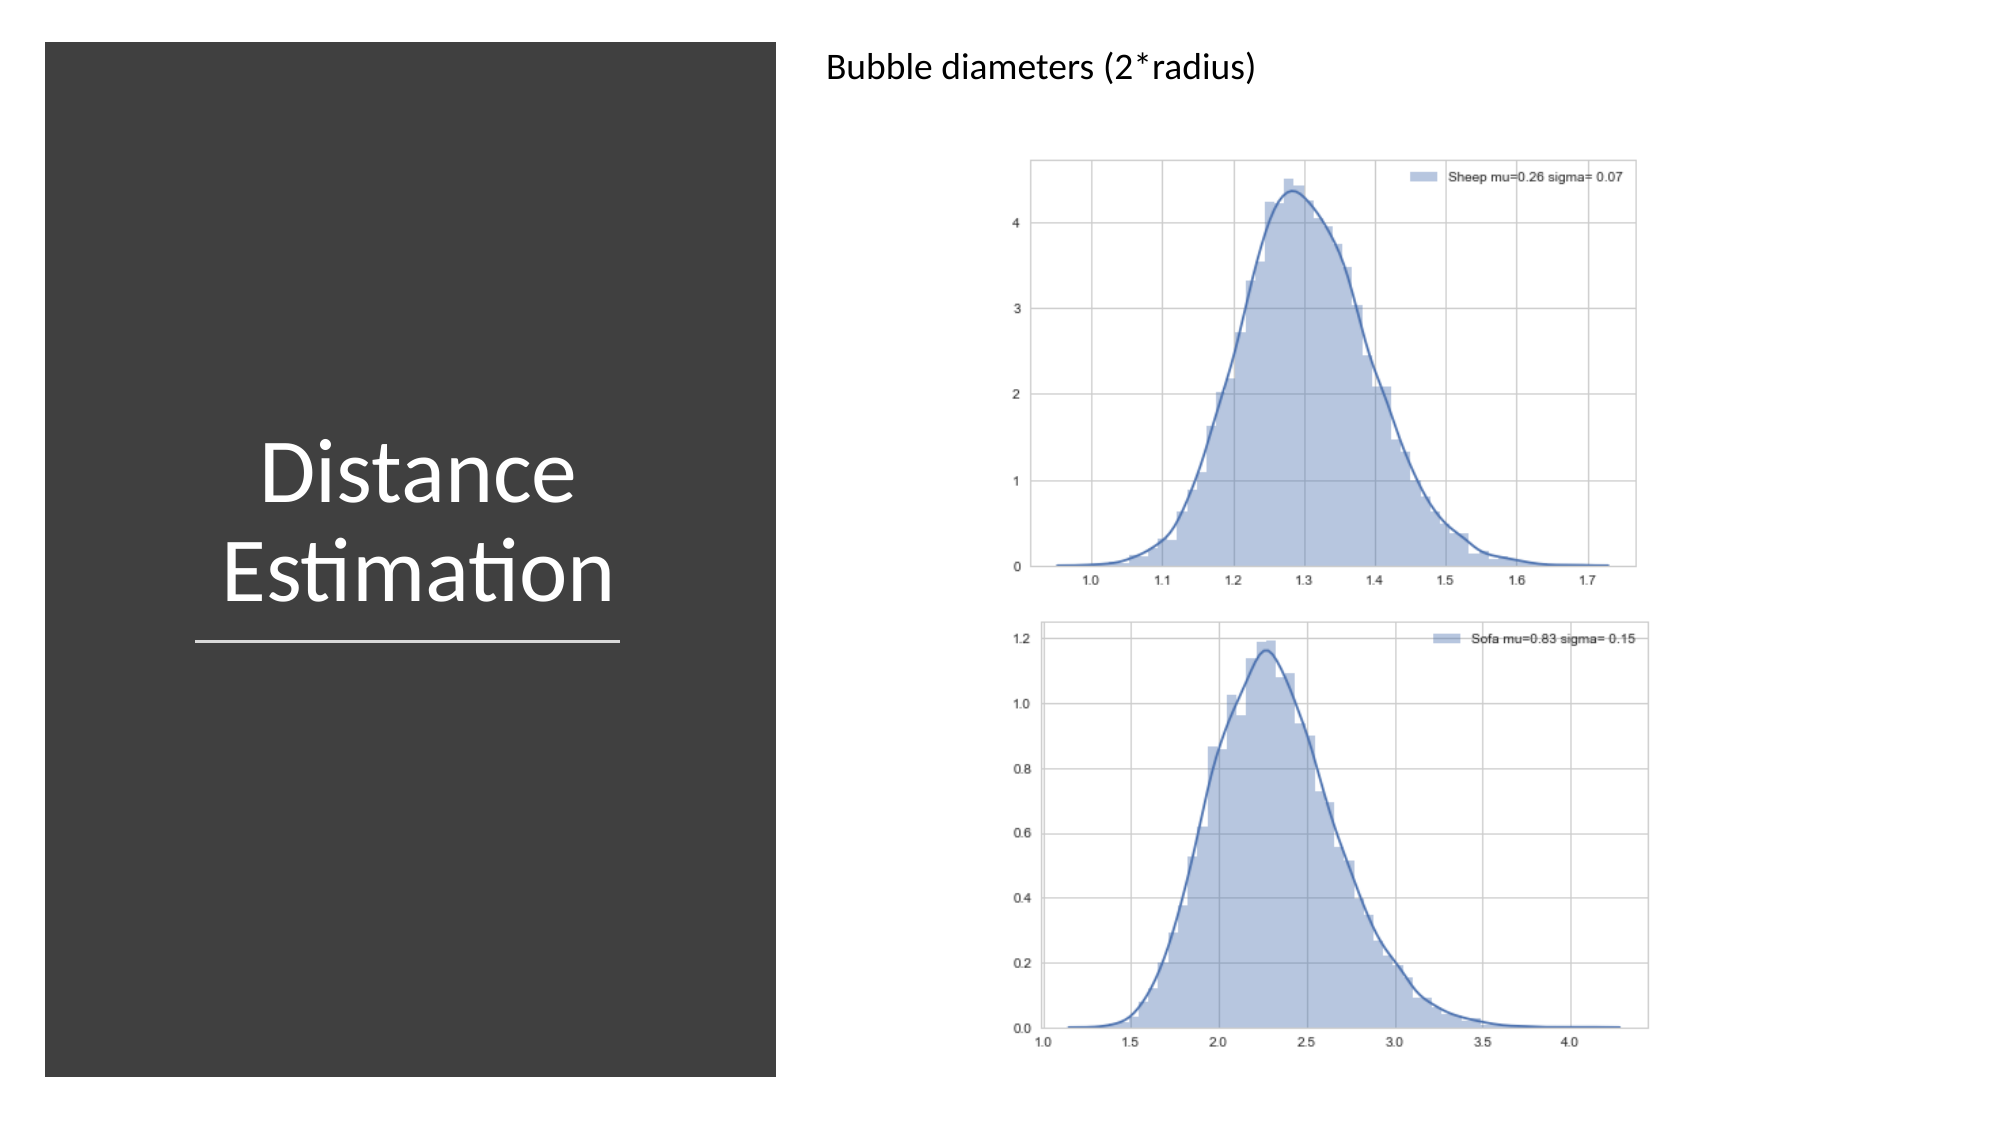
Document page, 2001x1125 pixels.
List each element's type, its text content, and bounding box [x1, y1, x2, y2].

text_box Distance Estimation [82, 149, 756, 629]
text_box Bubble diameters (2*radius) [811, 34, 1272, 94]
text_box [54, 52, 767, 1067]
picture [999, 149, 1675, 1059]
